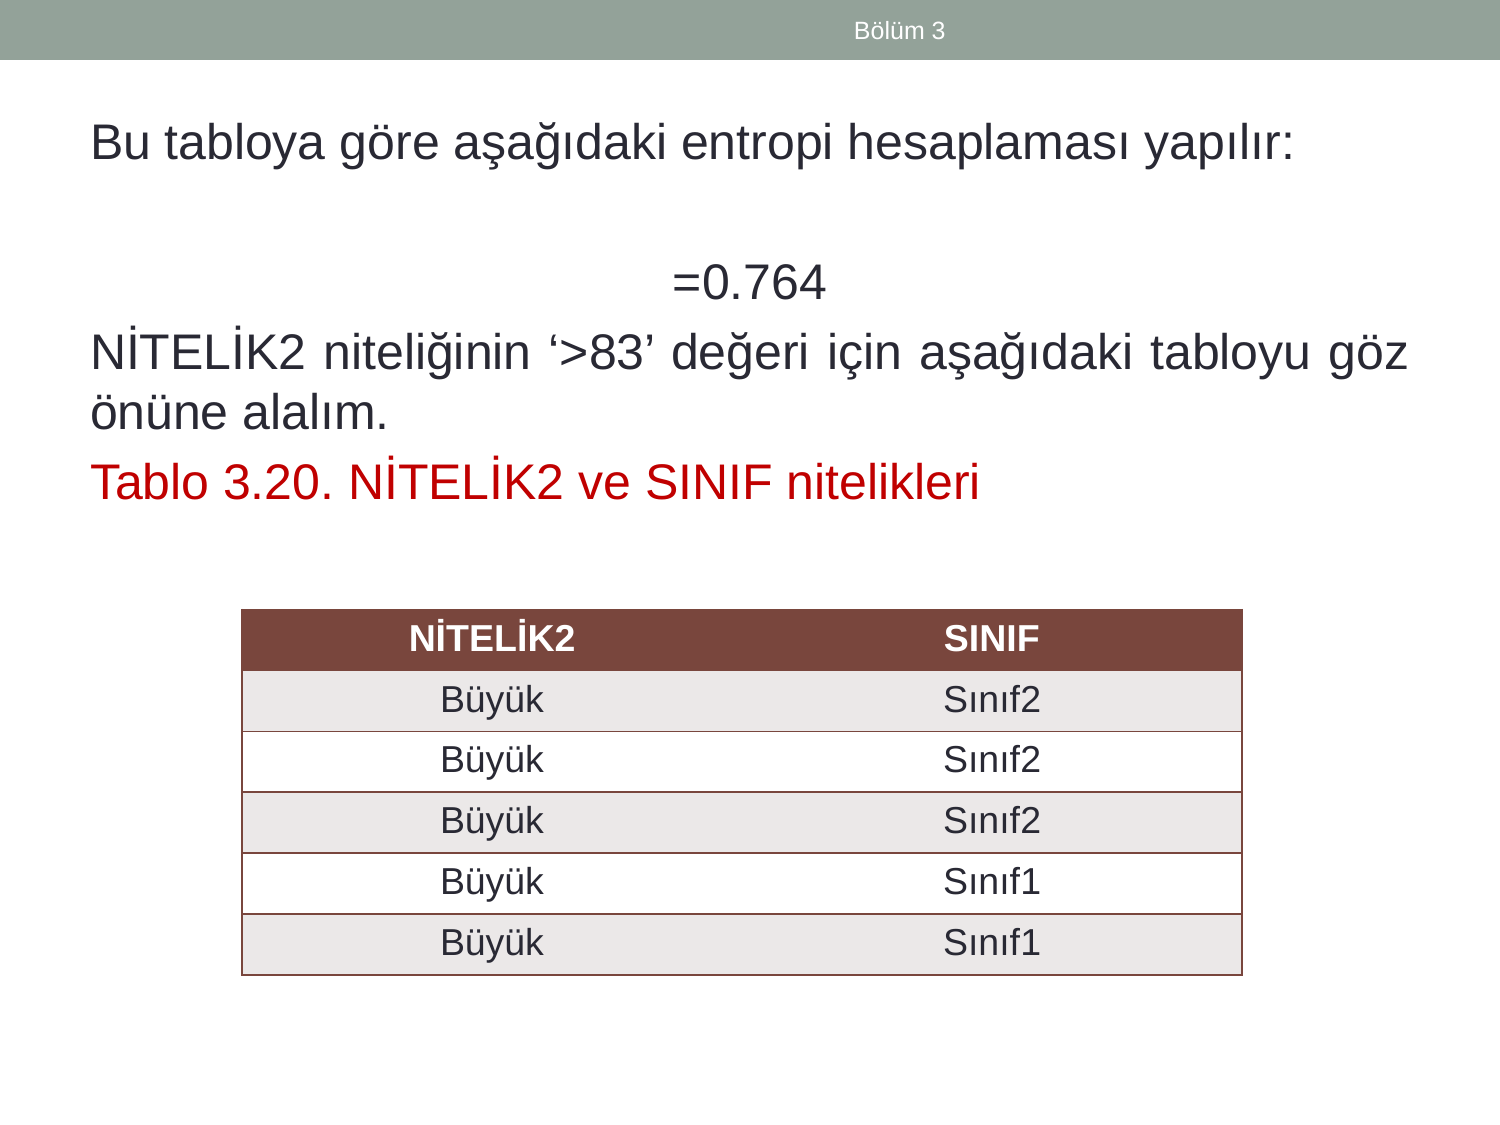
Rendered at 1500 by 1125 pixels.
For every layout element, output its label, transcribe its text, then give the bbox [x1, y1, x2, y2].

table_cell Büyük [243, 915, 742, 974]
table_cell Sınıf2 [742, 732, 1241, 791]
footer Bölüm 3 [562, 3, 1238, 57]
table_cell Büyük [243, 732, 742, 791]
table_cell Büyük [243, 793, 742, 852]
table_cell Sınıf2 [742, 793, 1241, 852]
table_cell Büyük [243, 854, 742, 913]
table_header SINIF [742, 611, 1241, 670]
table_cell Sınıf2 [742, 671, 1241, 731]
table_cell Sınıf1 [742, 854, 1241, 913]
table_header NİTELİK2 [243, 611, 742, 670]
table_cell Büyük [243, 671, 742, 731]
table_cell Sınıf1 [742, 915, 1241, 974]
